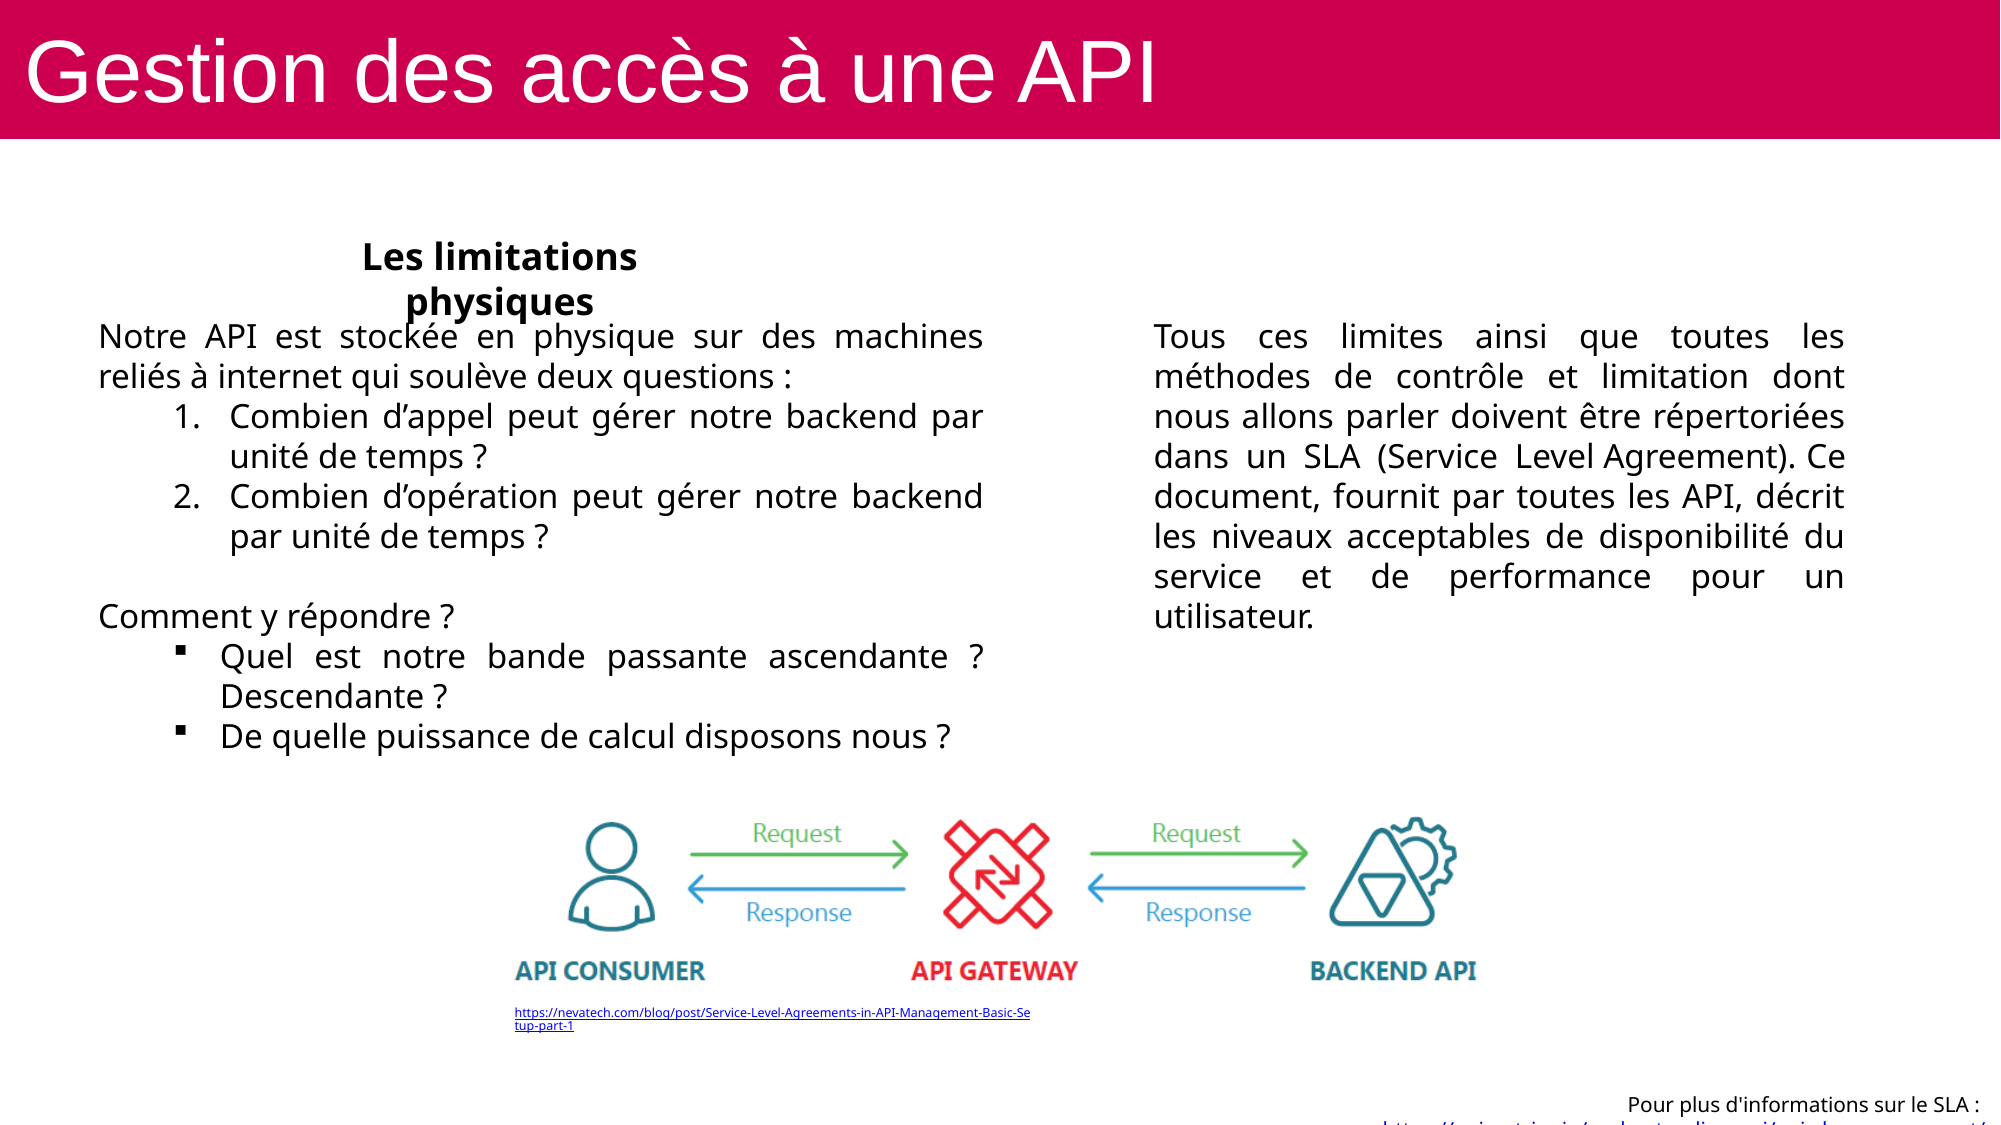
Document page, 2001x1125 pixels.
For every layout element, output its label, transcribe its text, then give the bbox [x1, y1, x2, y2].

picture [503, 802, 1497, 999]
text_box Gestion des accès à une API [24, 13, 1929, 202]
text_box Pour plus d'informations sur le SLA : https://apimetrics.io/understanding-api/api-sla-management/ [1127, 1084, 2000, 1125]
text_box https://nevatech.com/blog/post/Service-Level-Agreements-in-API-Management-Basic-Setup-part-1 [499, 1002, 1049, 1030]
text_box Les limitations physiques [275, 225, 725, 308]
text_box Notre API est stockée en physique sur des machines reliés à internet qui soulève deux questions : Combien d’appel peut gérer notre backend par unité de temps ? Combien d’opération peut gérer notre backend par unité de temps ? Comment y répondre ? Quel est notre bande passante ascendante ? Descendante ? De quelle puissance de calcul disposons nous ? [83, 308, 1000, 763]
text_box Tous ces limites ainsi que toutes les méthodes de contrôle et limitation dont nous allons parler doivent être répertoriées dans un SLA (Service Level Agreement). Ce document, fournit par toutes les API, décrit les niveaux acceptables de disponibilité du service et de performance pour un utilisateur. [1138, 308, 1861, 643]
